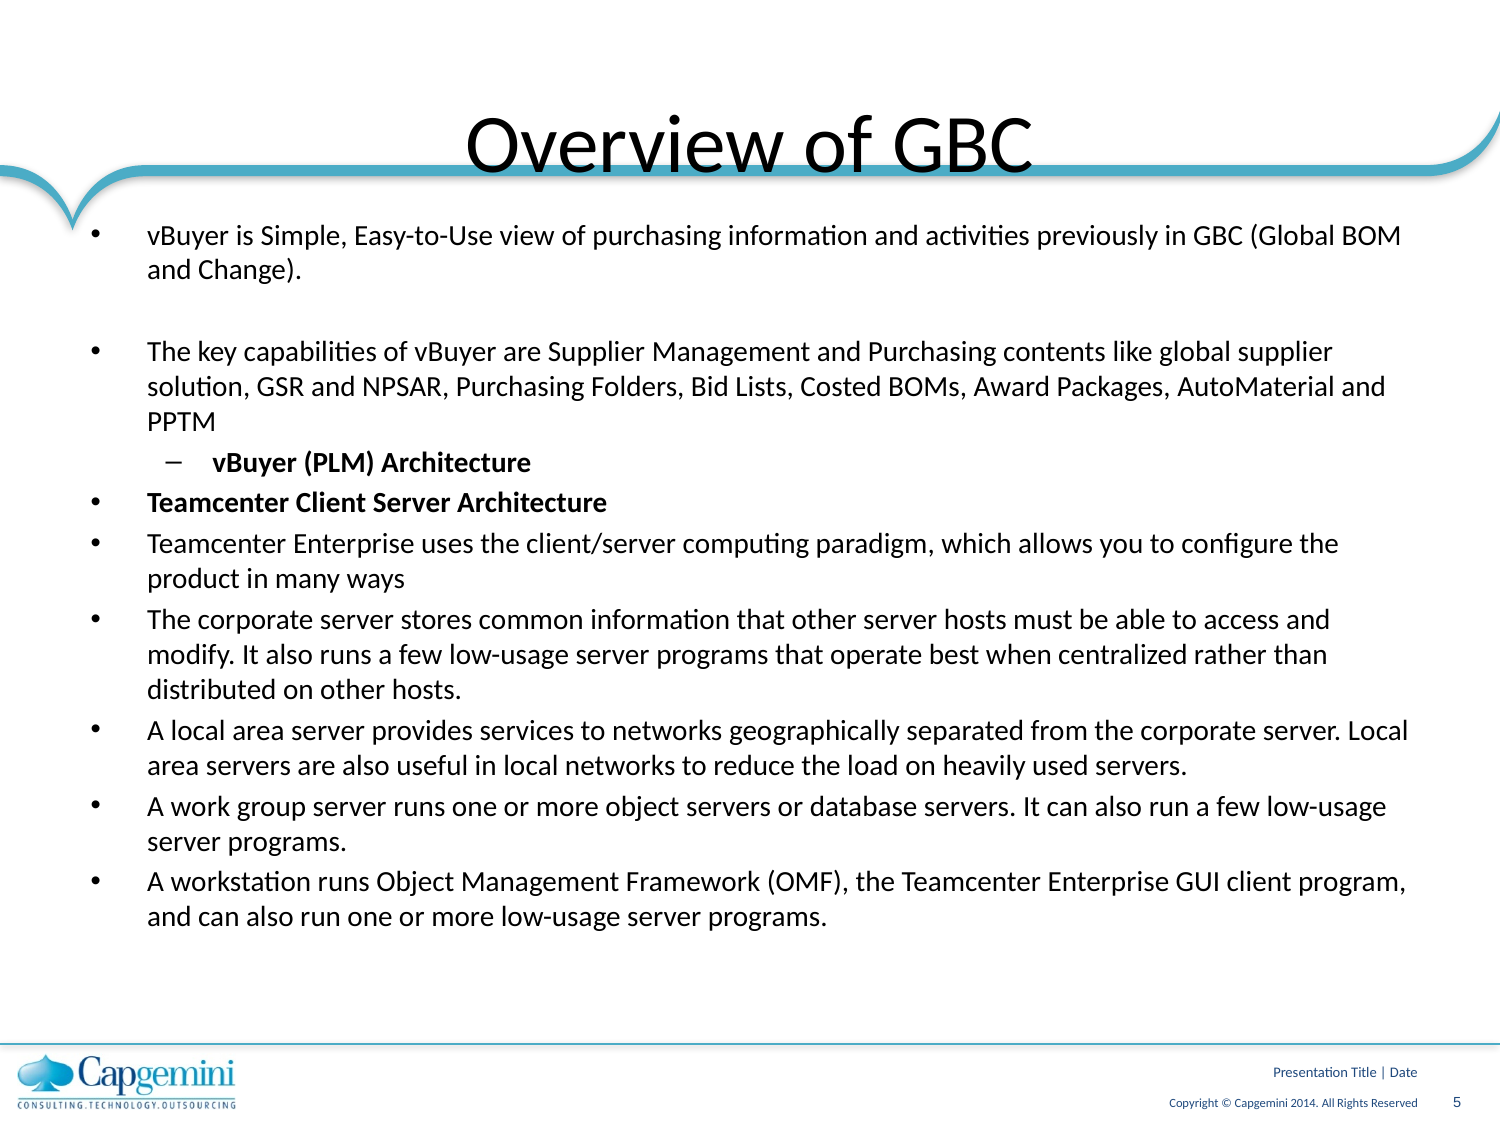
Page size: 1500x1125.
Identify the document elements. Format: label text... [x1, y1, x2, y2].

list vBuyer is Simple, Easy-to-Use view of purchasing information and activities previously in GBC (Global BOM and Change). The key capabilities of vBuyer are Supplier Management and Purchasing contents like global supplier solution, GSR and NPSAR, Purchasing Folders, Bid Lists, Costed BOMs, Award Packages, AutoMaterial and PPTM vBuyer (PLM) Architecture Teamcenter Client Server Architecture Teamcenter Enterprise uses the client/server computing paradigm, which allows you to configure the product in many ways The corporate server stores common information that other server hosts must be able to access and modify. It also runs a few low-usage server programs that operate best when centralized rather than distributed on other hosts. A local area server provides services to networks geographically separated from the corporate server. Local area servers are also useful in local networks to reduce the load on heavily used servers. A work group server runs one or more object servers or database servers. It can also run a few low-usage server programs. A workstation runs Object Management Framework (OMF), the Teamcenter Enterprise GUI client program, and can also run one or more low-usage server programs. [75, 167, 1429, 1045]
title Overview of GBC [75, 45, 1425, 167]
picture [17, 1053, 236, 1110]
